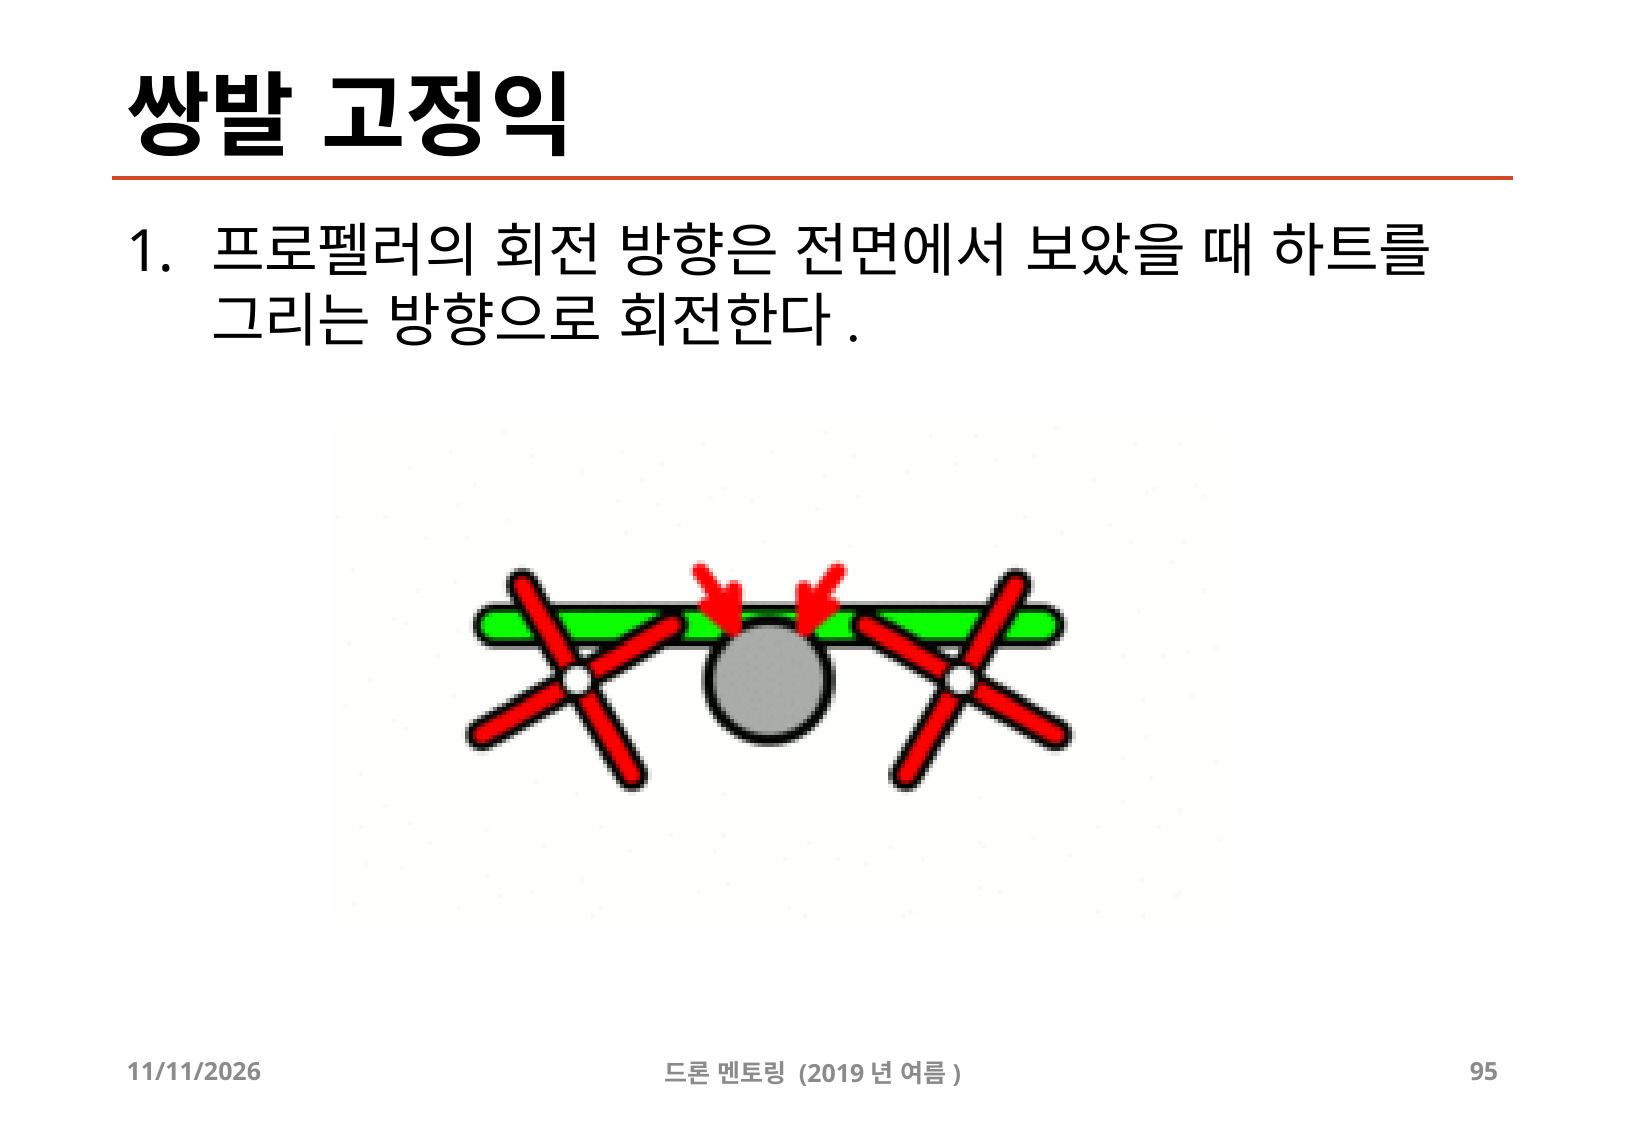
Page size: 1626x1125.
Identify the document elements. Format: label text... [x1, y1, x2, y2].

list 프로펠러의 회전 방향은 전면에서 보았을 때 하트를 그리는 방향으로 회전한다. [111, 205, 1514, 618]
slide_number 95 [1433, 1042, 1514, 1103]
title 쌍발 고정익 [111, 59, 1514, 179]
footer 드론 멘토링 (2019년 여름) [538, 1042, 1087, 1103]
picture [331, 426, 1227, 920]
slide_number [111, 1042, 303, 1103]
